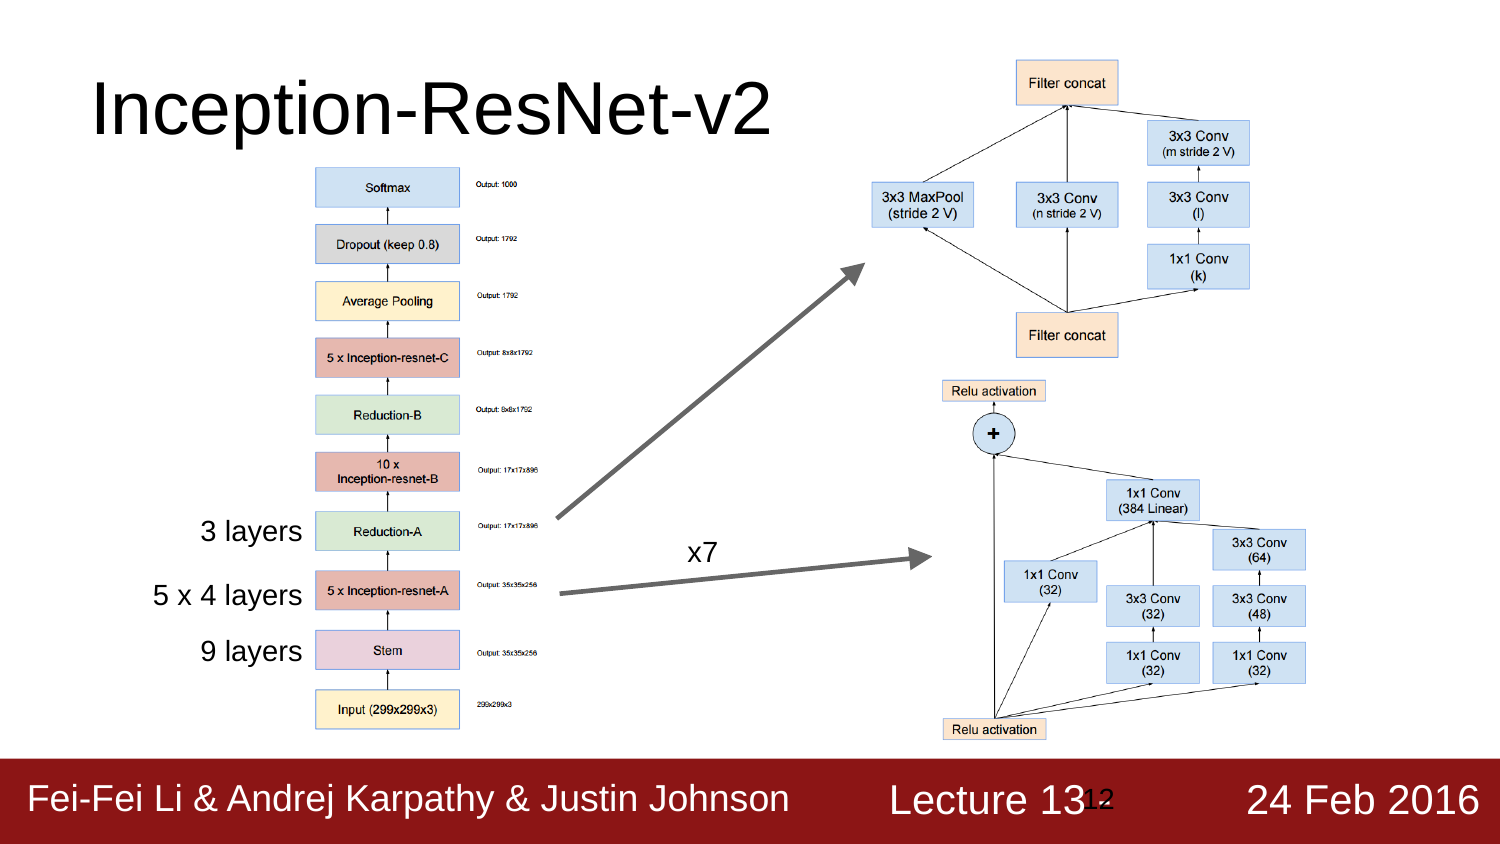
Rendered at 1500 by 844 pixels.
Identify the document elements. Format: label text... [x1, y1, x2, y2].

text_box 3 layers [115, 501, 303, 558]
text_box 5 x 4 layers [115, 565, 303, 622]
picture [308, 158, 555, 737]
slide_number ‹#› [1067, 765, 1206, 830]
picture [856, 48, 1260, 360]
text_box x7 [672, 527, 760, 554]
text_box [559, 556, 927, 594]
text_box 9 layers [174, 622, 303, 678]
picture [932, 371, 1316, 742]
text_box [556, 262, 866, 520]
title Inception-ResNet-v2 [75, 33, 1425, 175]
